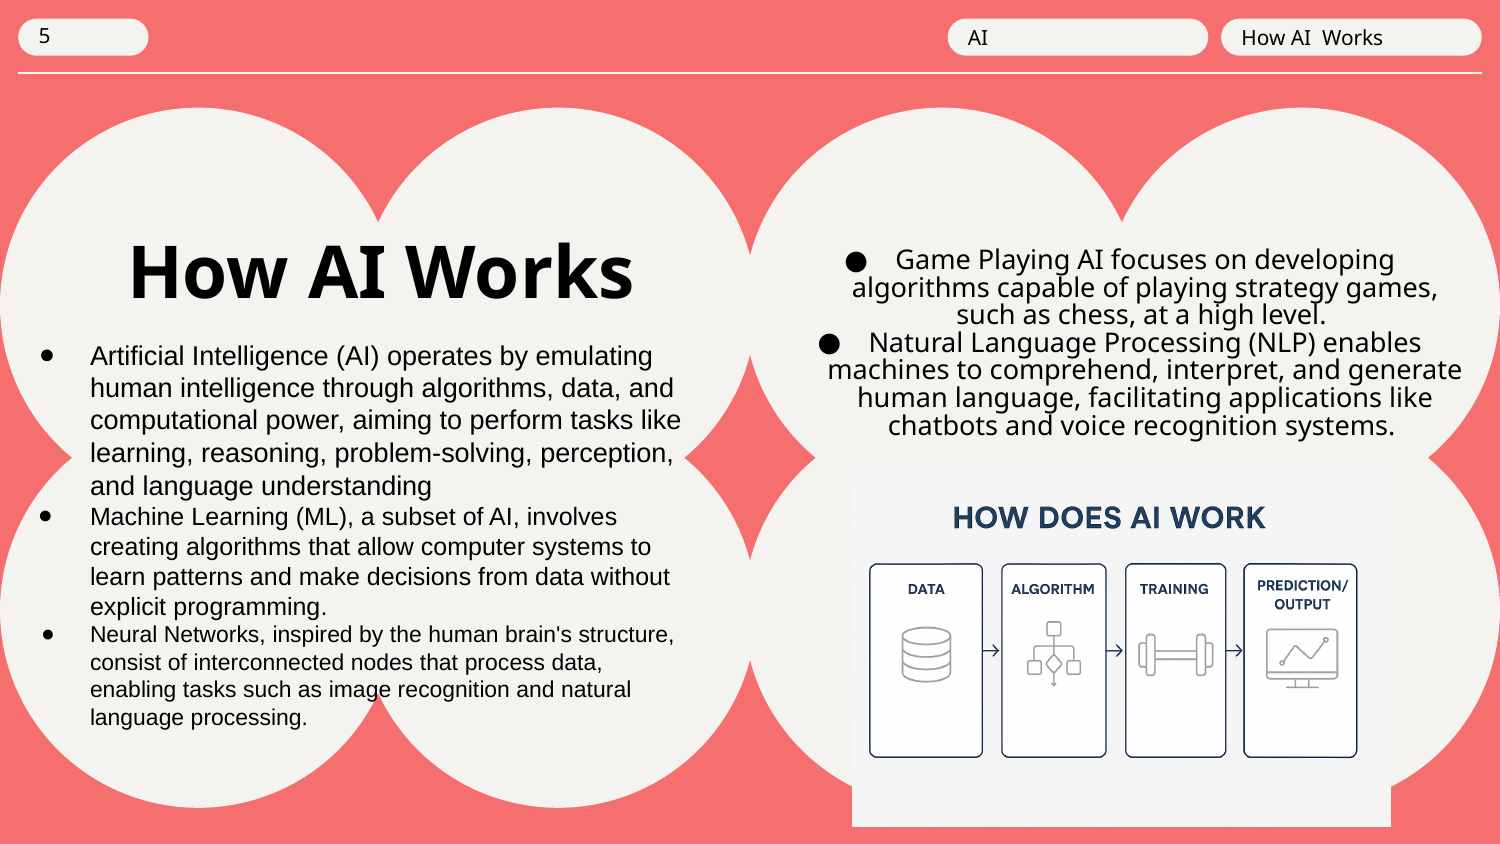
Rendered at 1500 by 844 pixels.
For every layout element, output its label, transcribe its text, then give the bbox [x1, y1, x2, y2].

slide_number ‹#› [23, 16, 114, 58]
subtitle AI [952, 9, 1209, 465]
picture [852, 467, 1392, 827]
subtitle How AI Works [1226, 9, 1482, 530]
text_box Artificial Intelligence (AI) operates by emulating human intelligence through algorithms, data, and computational power, aiming to perform tasks like learning, reasoning, problem-solving, perception, and language understanding Machine Learning (ML), a subset of AI, involves creating algorithms that allow computer systems to learn patterns and make decisions from data without explicit programming. ​ Neural Networks, inspired by the human brain's structure, consist of interconnected nodes that process data, enabling tasks such as image recognition and natural language processing. ​ [0, 322, 708, 773]
title Game Playing AI focuses on developing algorithms capable of playing strategy games, such as chess, at a high level. ​ Natural Language Processing (NLP) enables machines to comprehend, interpret, and generate human language, facilitating applications like chatbots and voice recognition systems. ​ [750, 108, 952, 496]
title Game Playing AI focuses on developing algorithms capable of playing strategy games, such as chess, at a high level. ​ Natural Language Processing (NLP) enables machines to comprehend, interpret, and generate human language, facilitating applications like chatbots and voice recognition systems. ​ [1209, 108, 1226, 465]
title How AI Works [75, 228, 688, 322]
